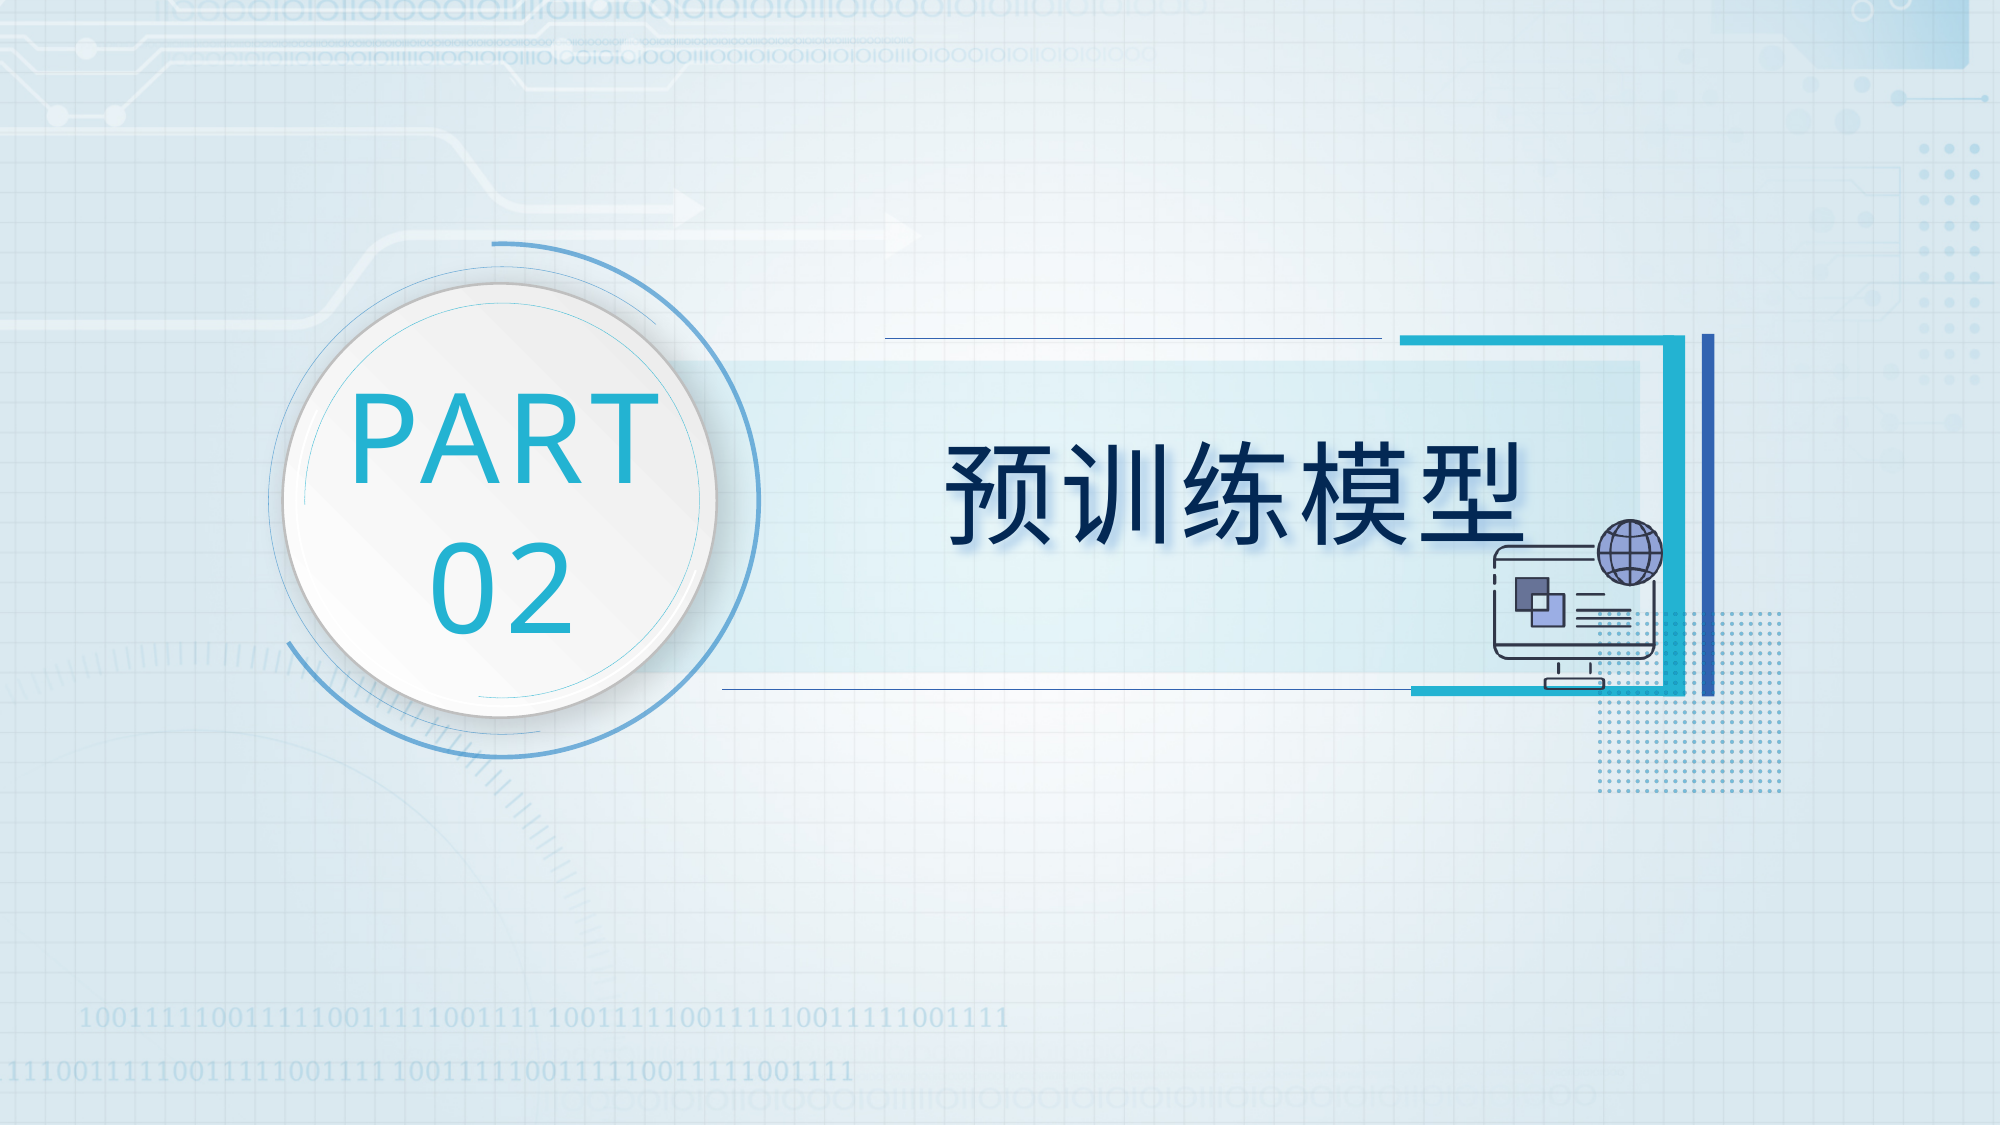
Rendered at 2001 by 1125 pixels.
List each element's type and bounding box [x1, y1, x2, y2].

picture [0, 0, 2000, 1125]
text_box [759, 333, 1715, 697]
text_box [245, 243, 759, 758]
